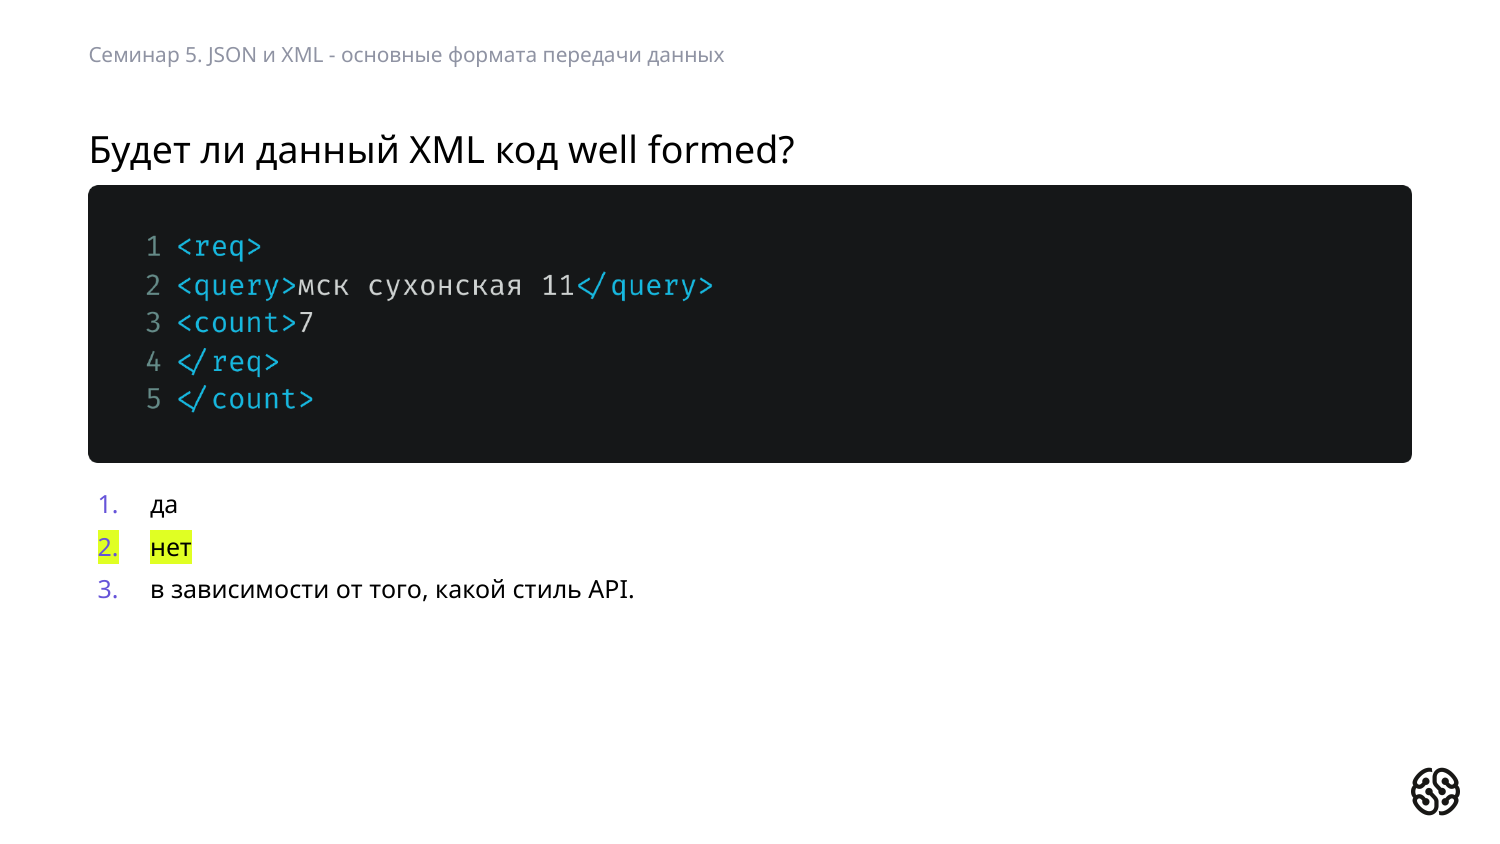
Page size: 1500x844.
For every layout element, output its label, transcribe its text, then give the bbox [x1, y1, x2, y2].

title Будет ли данный XML код well formed? [88, 118, 1412, 185]
subtitle Семинар 5. JSON и XML - основные формата передачи данных [88, 24, 1412, 84]
picture [1411, 767, 1460, 816]
picture [88, 185, 1412, 463]
subtitle да нет в зависимости от того, какой стиль API. [88, 484, 1412, 739]
